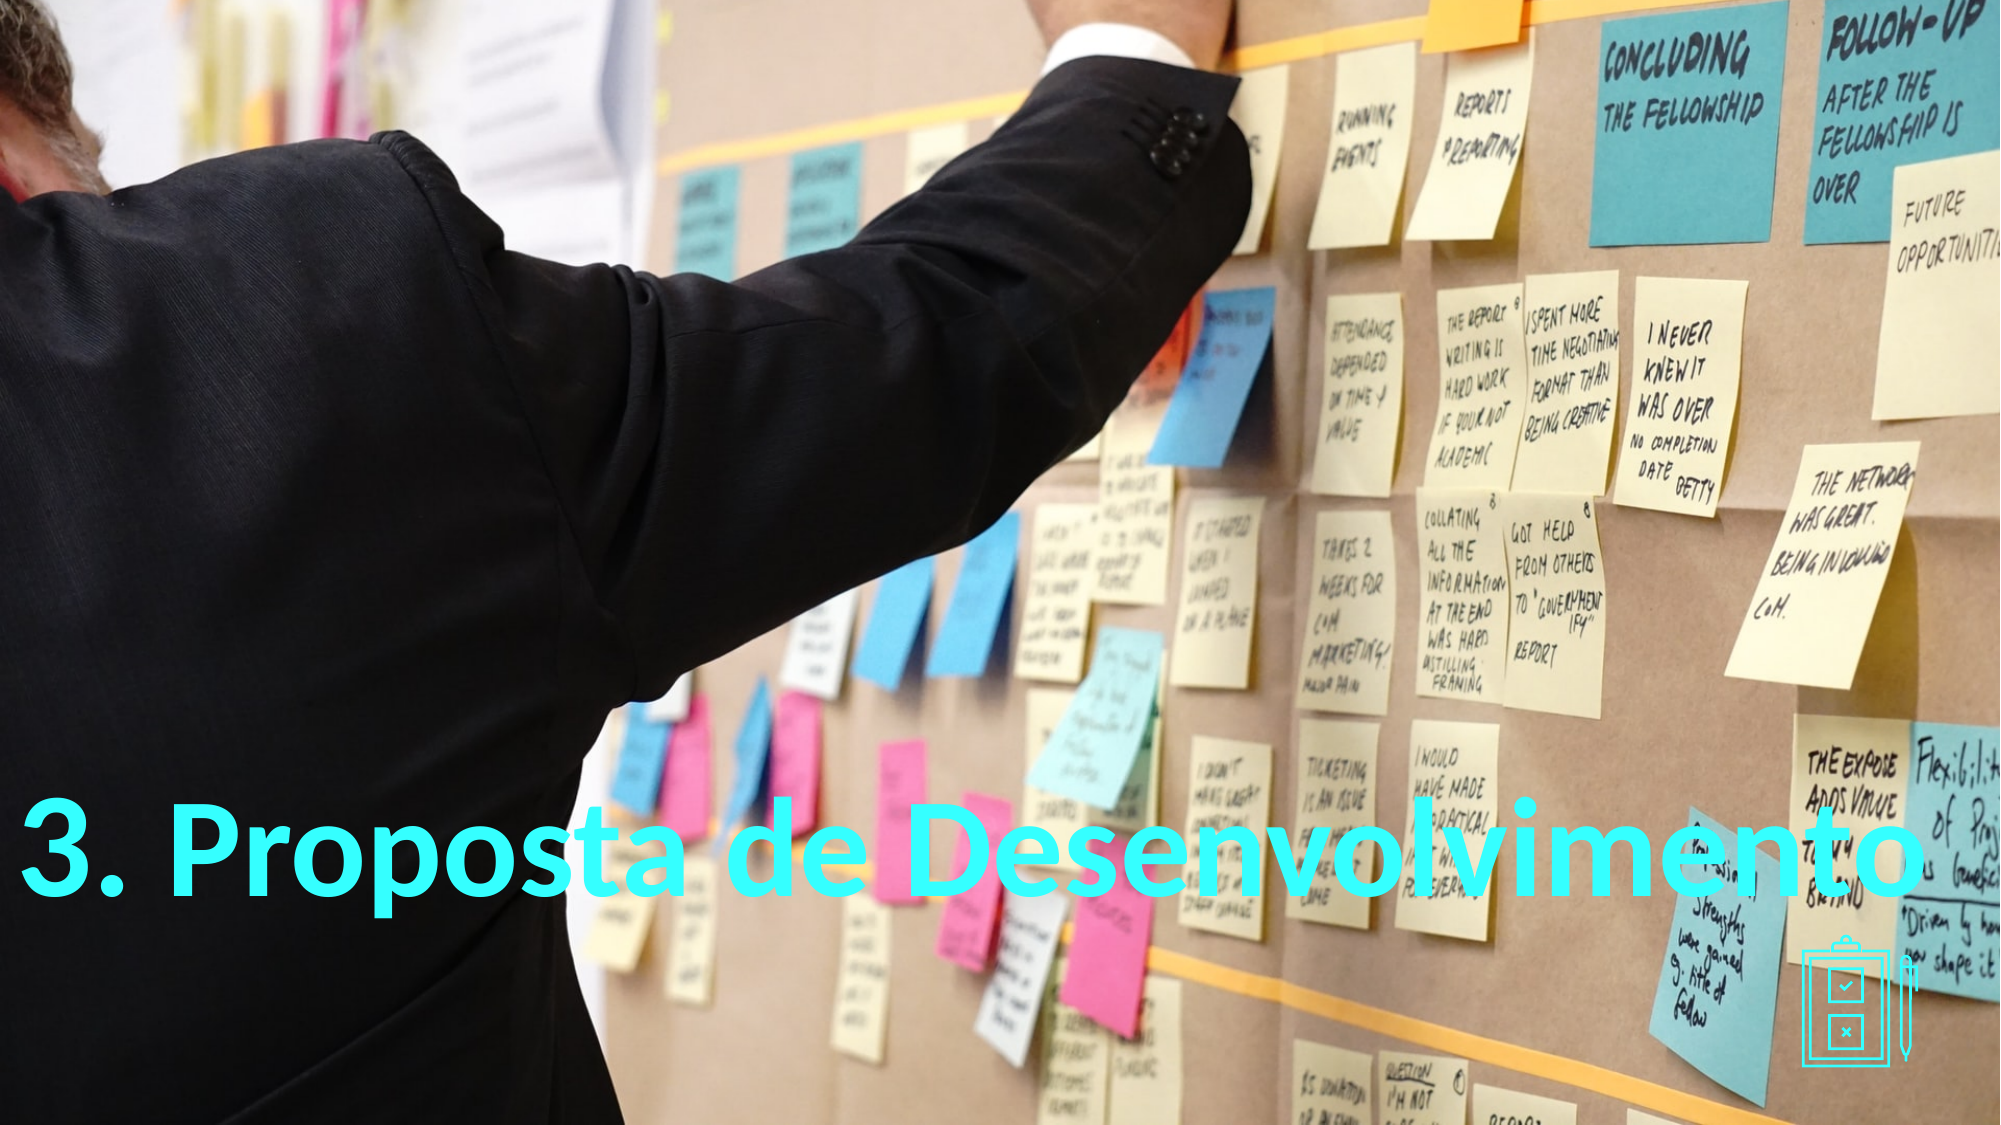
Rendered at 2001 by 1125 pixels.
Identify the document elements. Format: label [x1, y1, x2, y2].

picture [0, 0, 2000, 1125]
text_box [1801, 934, 1919, 1068]
